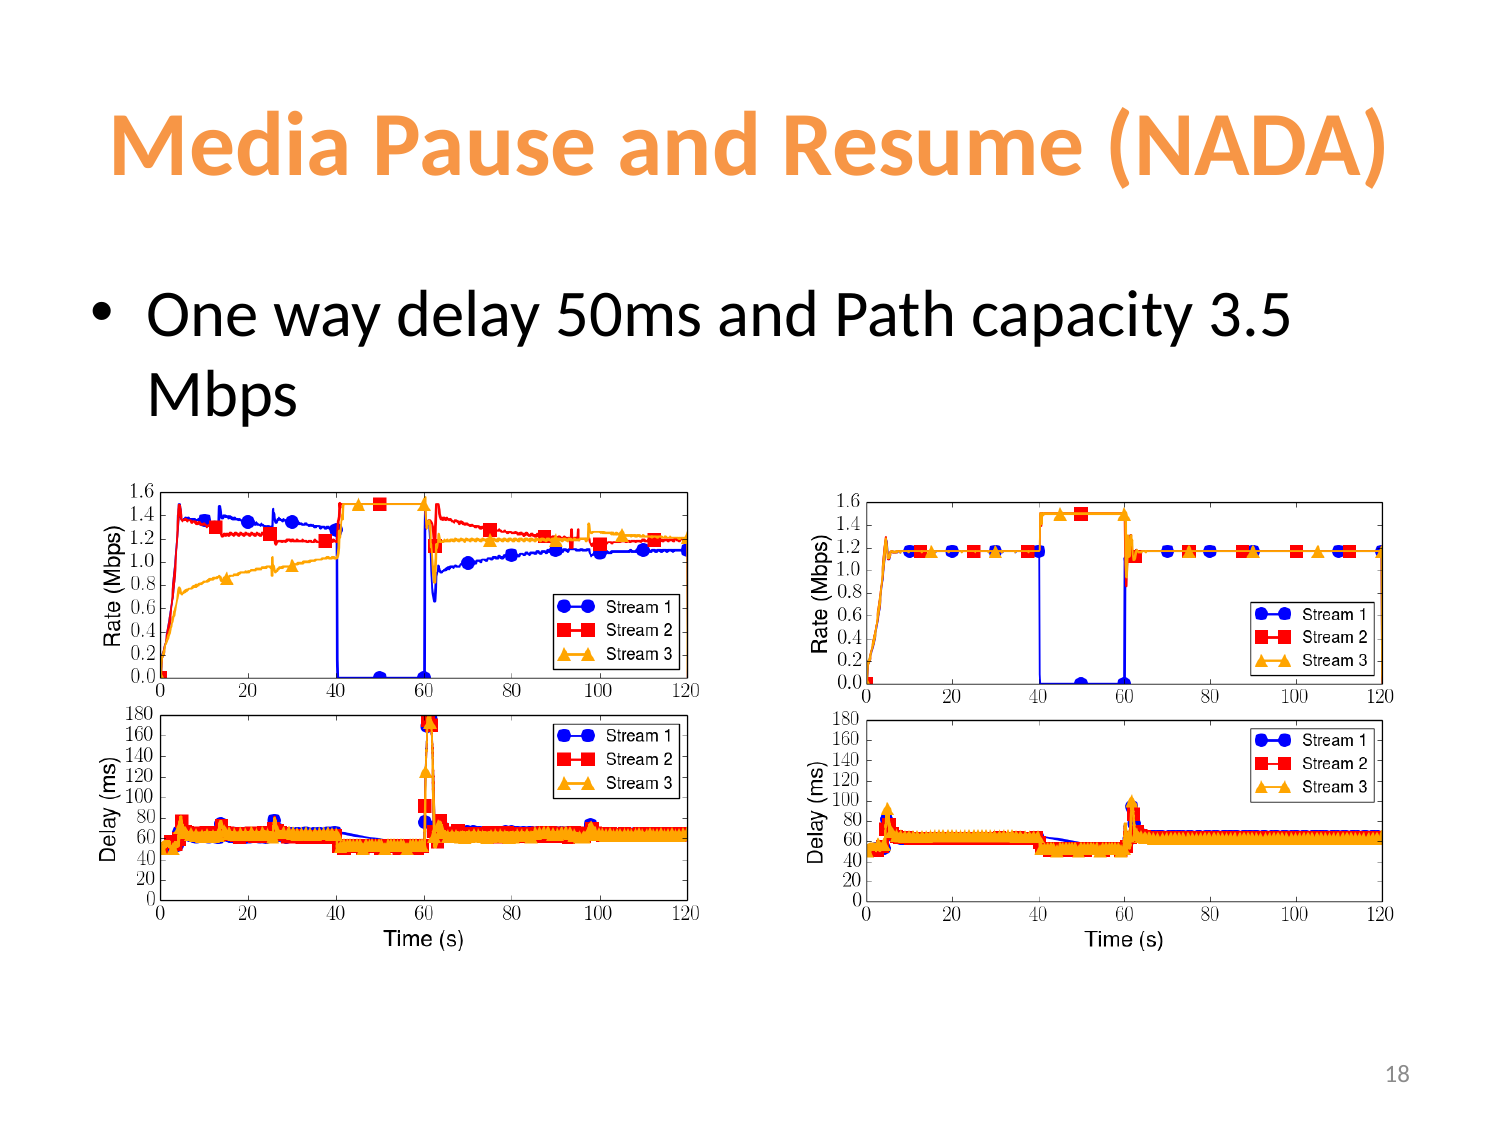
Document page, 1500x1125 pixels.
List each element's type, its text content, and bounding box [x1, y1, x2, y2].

picture [783, 452, 1448, 952]
slide_number 18 [1074, 1042, 1425, 1103]
picture [74, 441, 755, 952]
title Media Pause and Resume (NADA) [75, 45, 1425, 233]
list One way delay 50ms and Path capacity 3.5 Mbps [75, 262, 1425, 1005]
